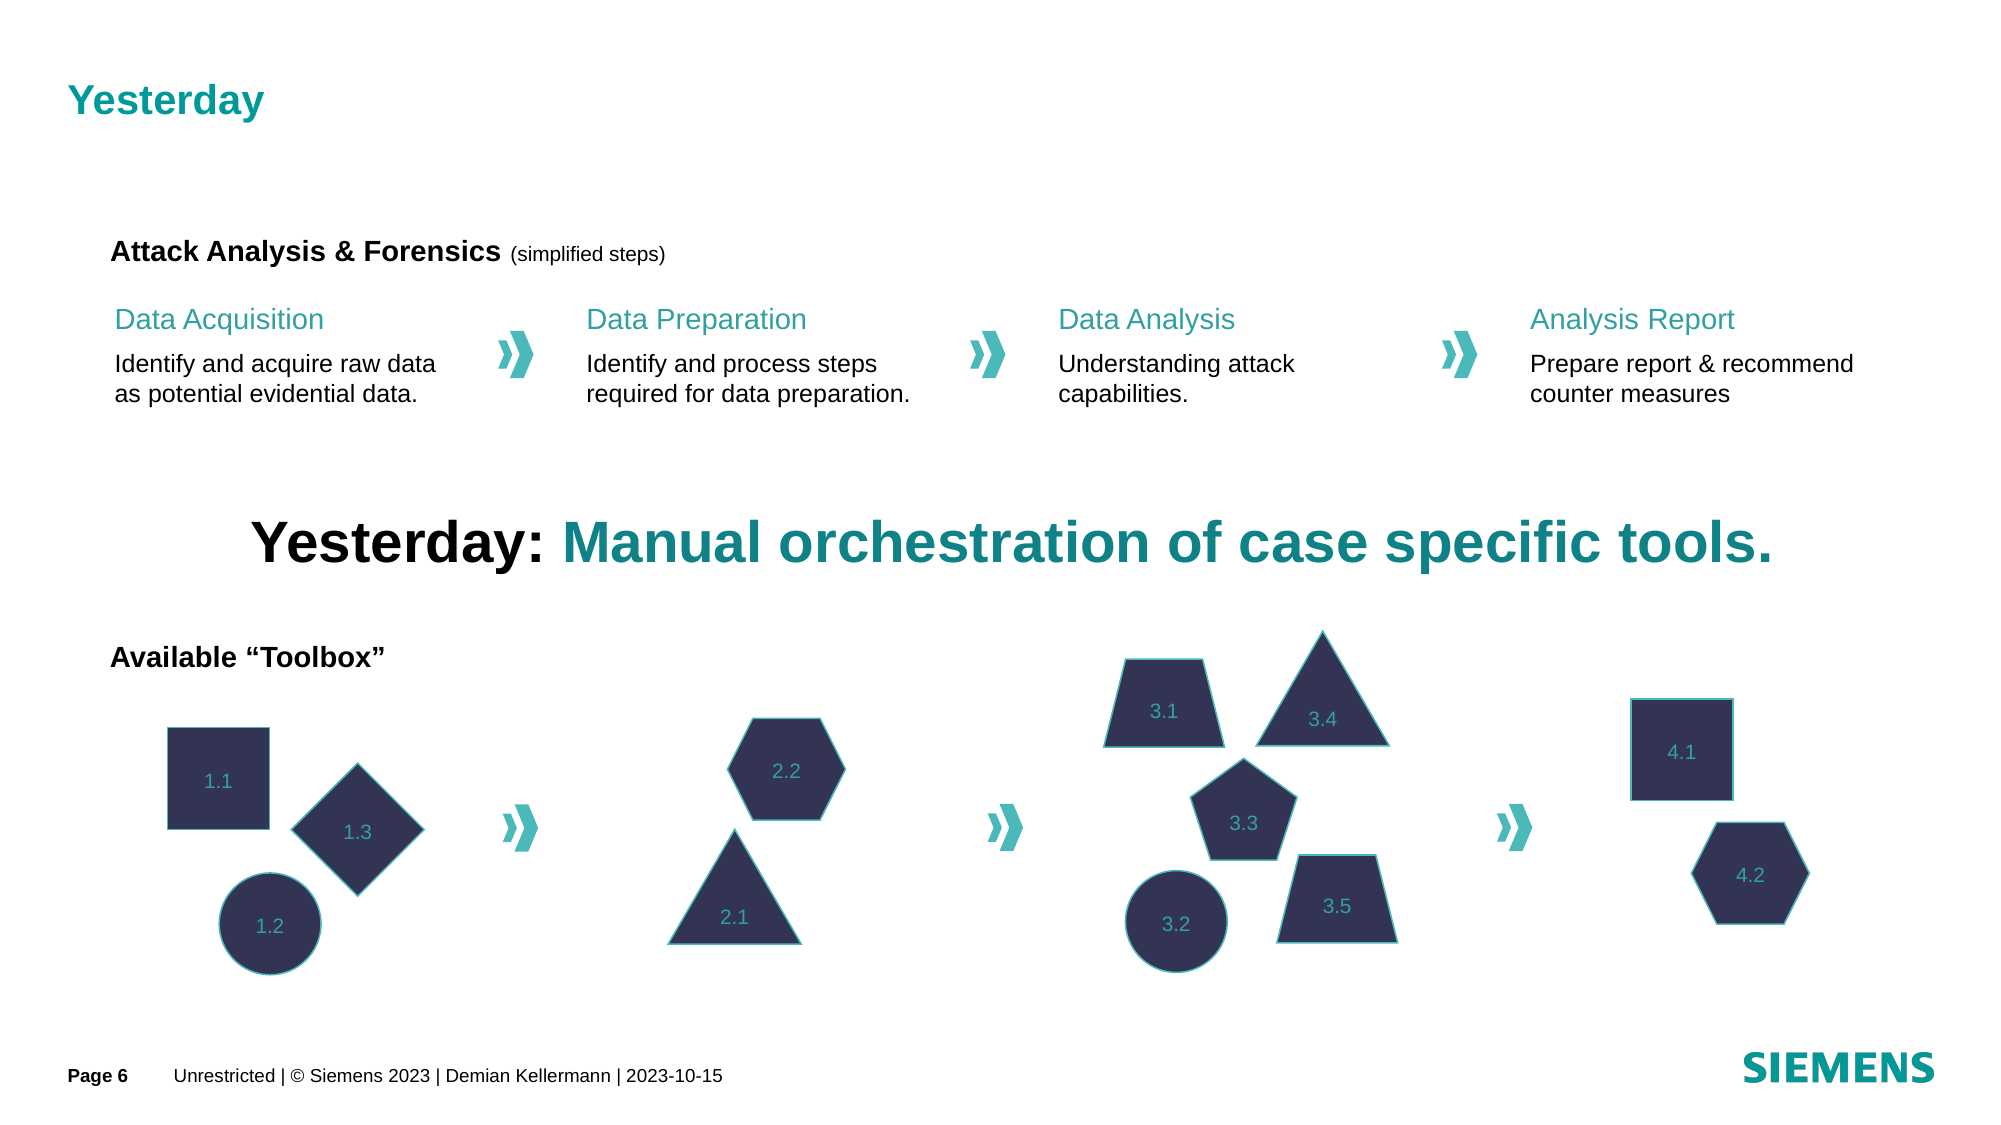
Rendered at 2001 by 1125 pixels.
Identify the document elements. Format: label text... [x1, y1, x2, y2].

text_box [1103, 630, 1398, 973]
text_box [502, 804, 539, 852]
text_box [1496, 803, 1533, 852]
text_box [167, 727, 425, 975]
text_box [1631, 698, 1810, 925]
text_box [1441, 330, 1478, 379]
text_box Available “Toolbox” [109, 638, 387, 674]
text_box Attack Analysis & Forensics (simplified steps) [110, 232, 667, 268]
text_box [970, 330, 1006, 379]
footer Unrestricted | © Siemens 2023 | Demian Kellermann | 2023-10-15 [174, 1035, 1686, 1125]
slide_number Page 6 [67, 1035, 174, 1125]
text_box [498, 330, 534, 379]
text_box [987, 803, 1024, 852]
text_box Data Preparation Identify and process steps required for data preparation. [574, 270, 929, 437]
text_box Analysis Report Prepare report & recommend counter measures [1518, 270, 1861, 437]
picture [1744, 1052, 1934, 1083]
text_box Yesterday: Manual orchestration of case specific tools. [103, 504, 1922, 575]
text_box Data Acquisition Identify and acquire raw data as potential evidential data. [102, 270, 457, 437]
title Yesterday [67, 78, 1686, 173]
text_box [668, 718, 846, 945]
text_box Data Analysis Understanding attack capabilities. [1046, 270, 1401, 437]
